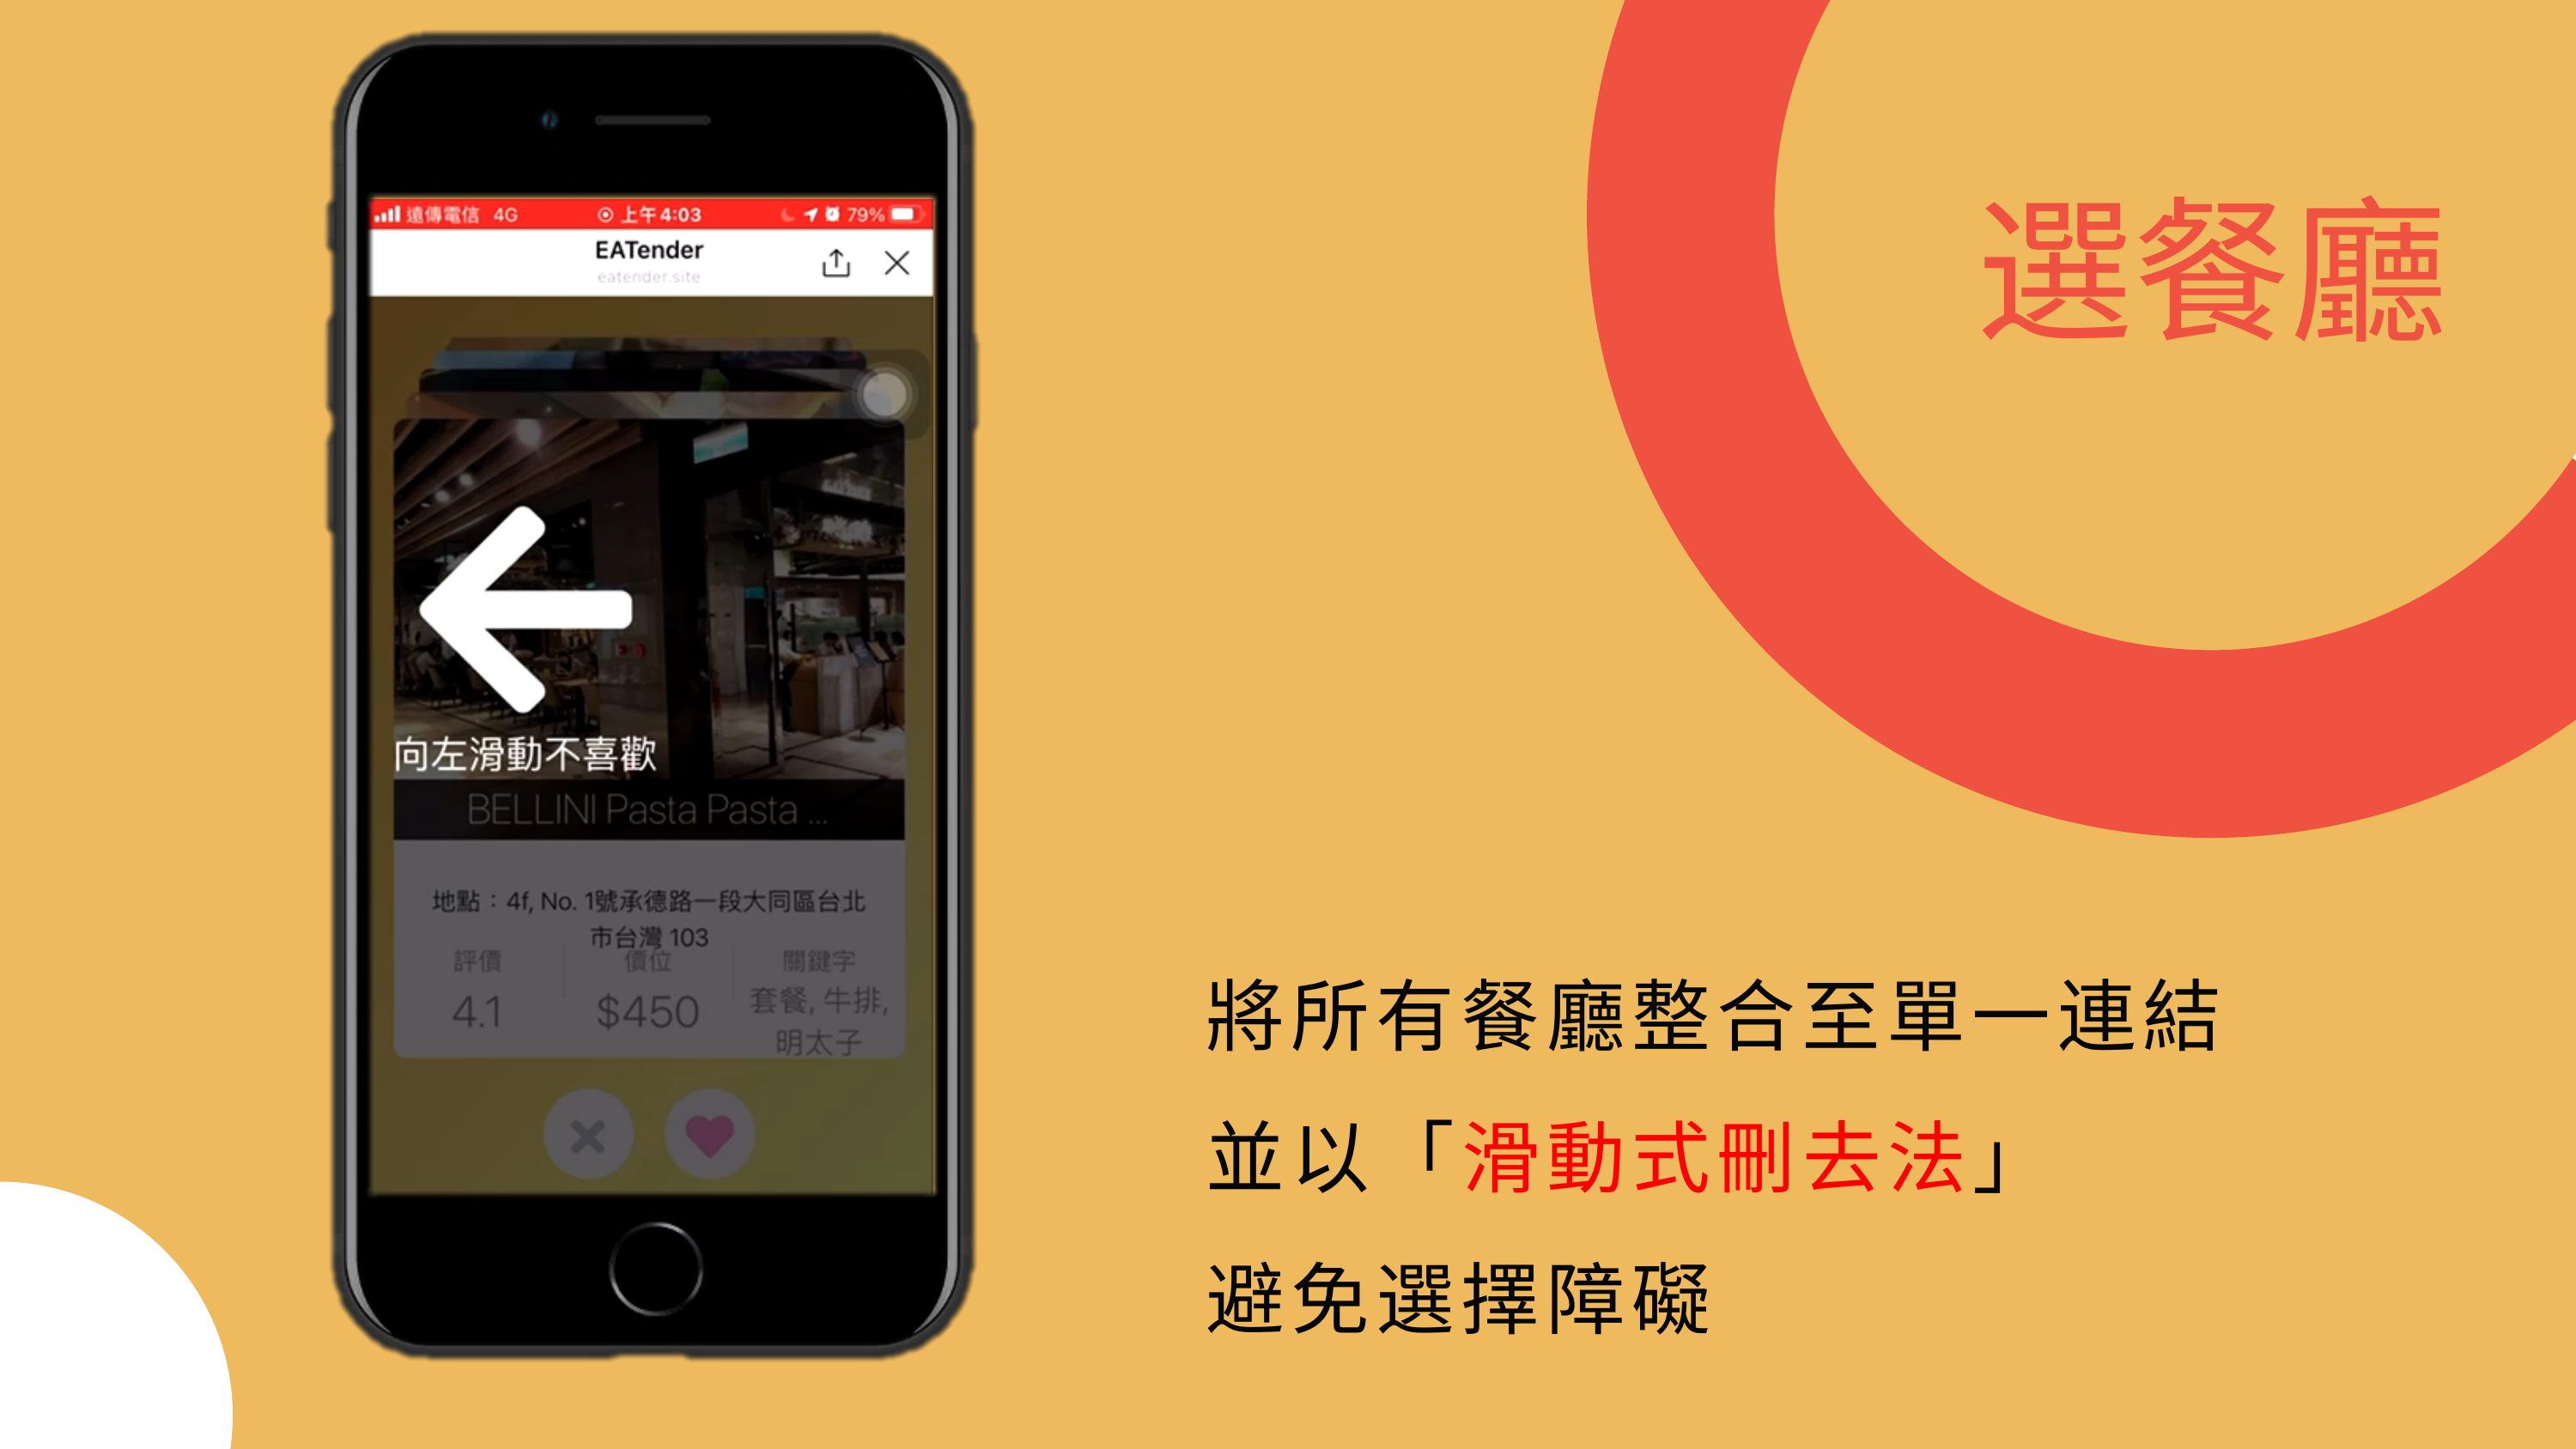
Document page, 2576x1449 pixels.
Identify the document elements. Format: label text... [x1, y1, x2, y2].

picture [0, 0, 1902, 1449]
text_box 將所有餐廳整合至單一連結 並以「滑動式刪去法」 避免選擇障礙 [1905, 919, 2576, 1449]
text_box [1905, 0, 2576, 836]
